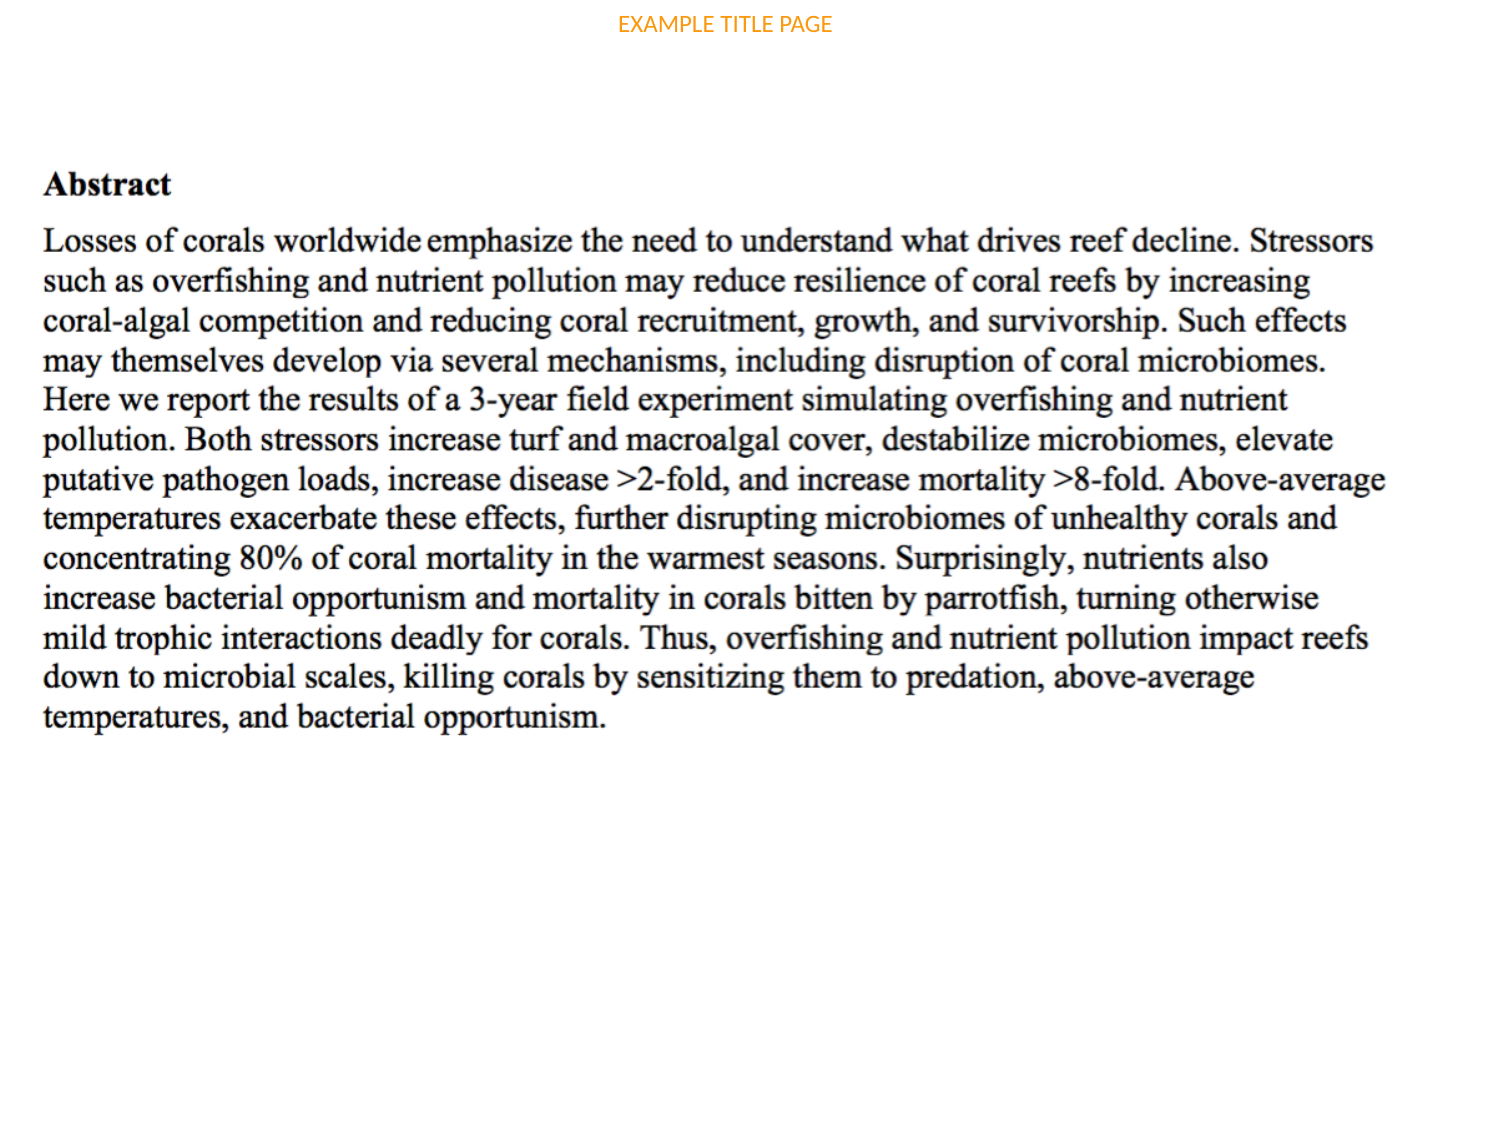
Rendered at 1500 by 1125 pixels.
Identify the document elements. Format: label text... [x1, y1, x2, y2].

text_box EXAMPLE TITLE PAGE [603, 0, 849, 45]
picture [9, 117, 1427, 769]
